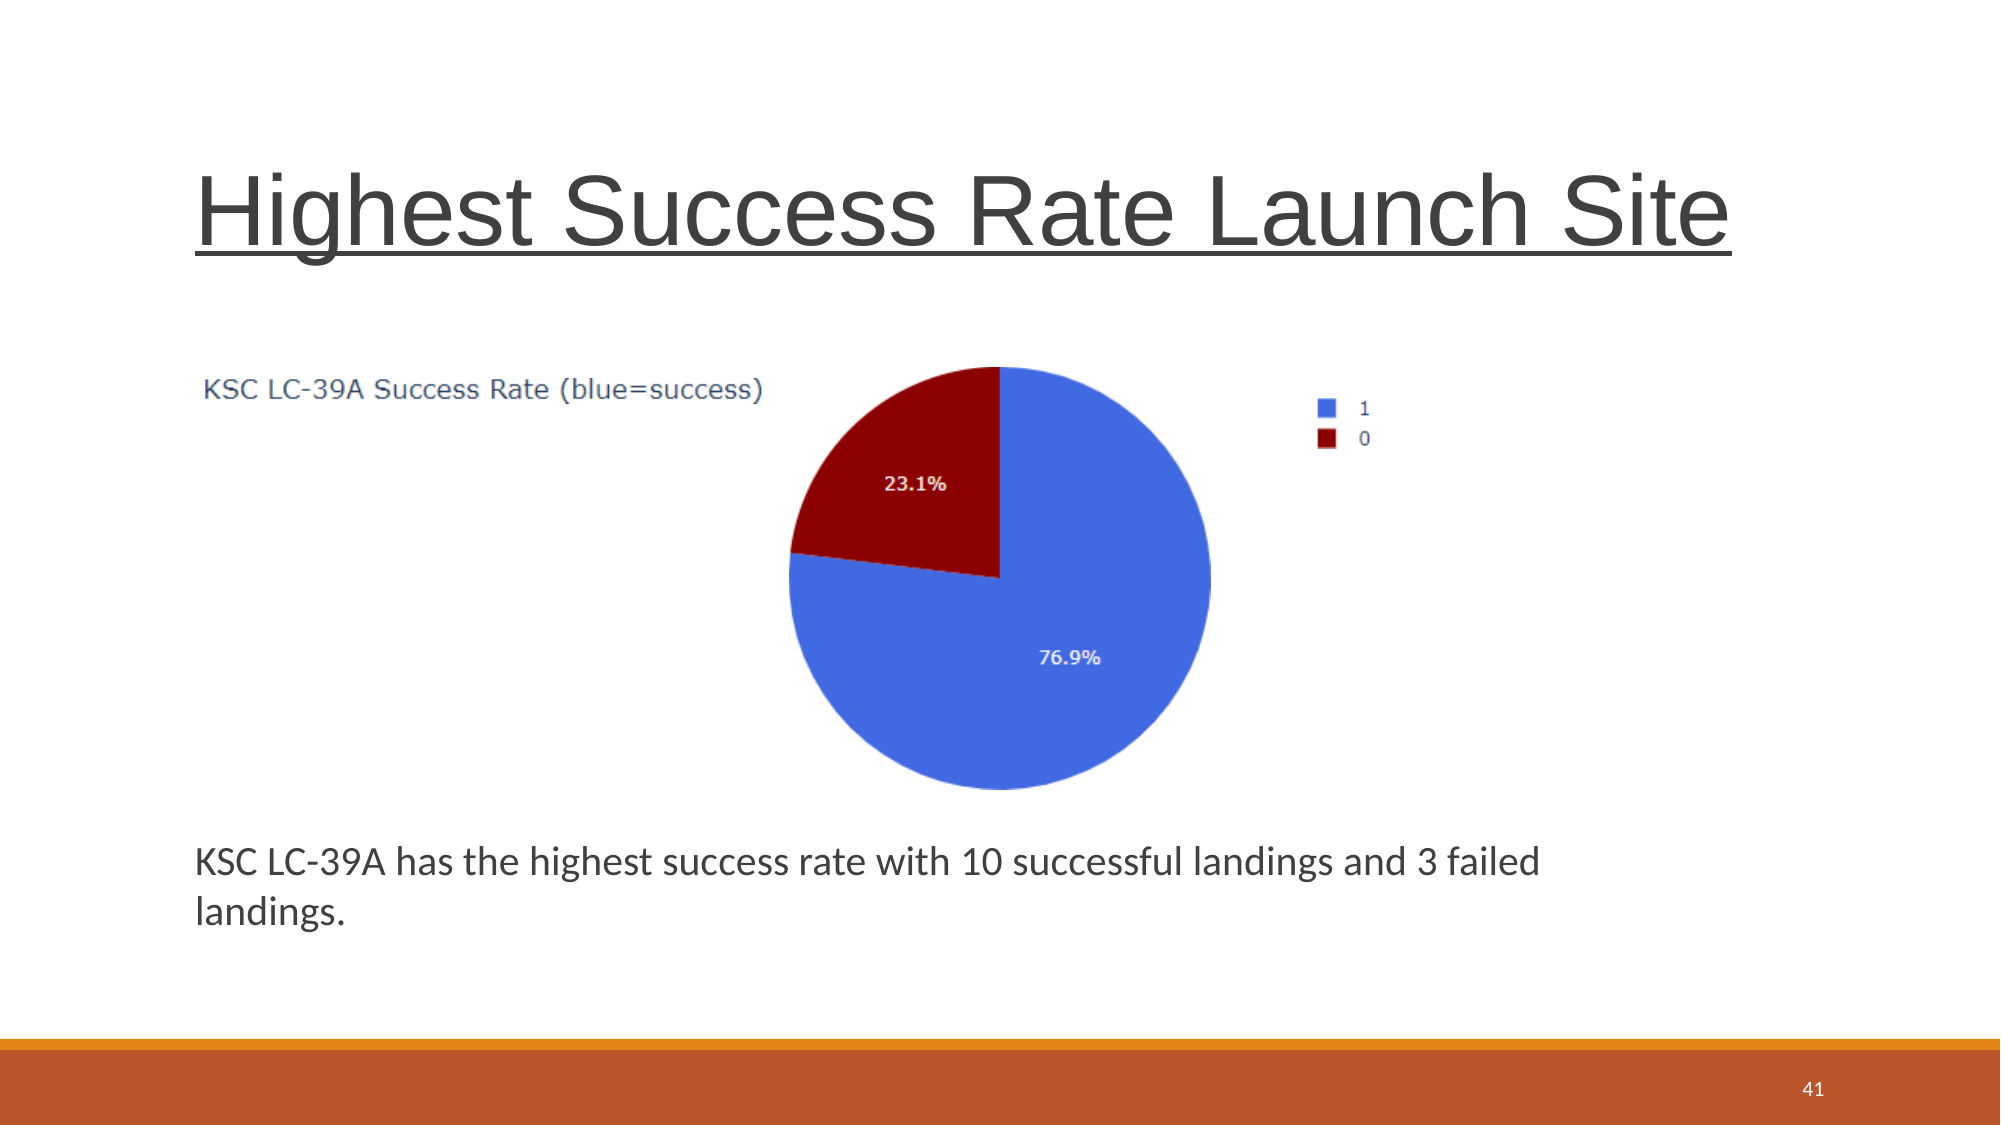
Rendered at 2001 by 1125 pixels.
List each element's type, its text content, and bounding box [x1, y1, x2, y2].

text_box [204, 378, 763, 404]
text_box [1317, 398, 1371, 449]
slide_number 41 [1796, 1077, 1832, 1104]
title Highest Success Rate Launch Site [167, 42, 1833, 270]
text_box KSC LC-39A has the highest success rate with 10 successful landings and 3 failed landings. [192, 831, 1697, 886]
text_box [789, 367, 1211, 790]
